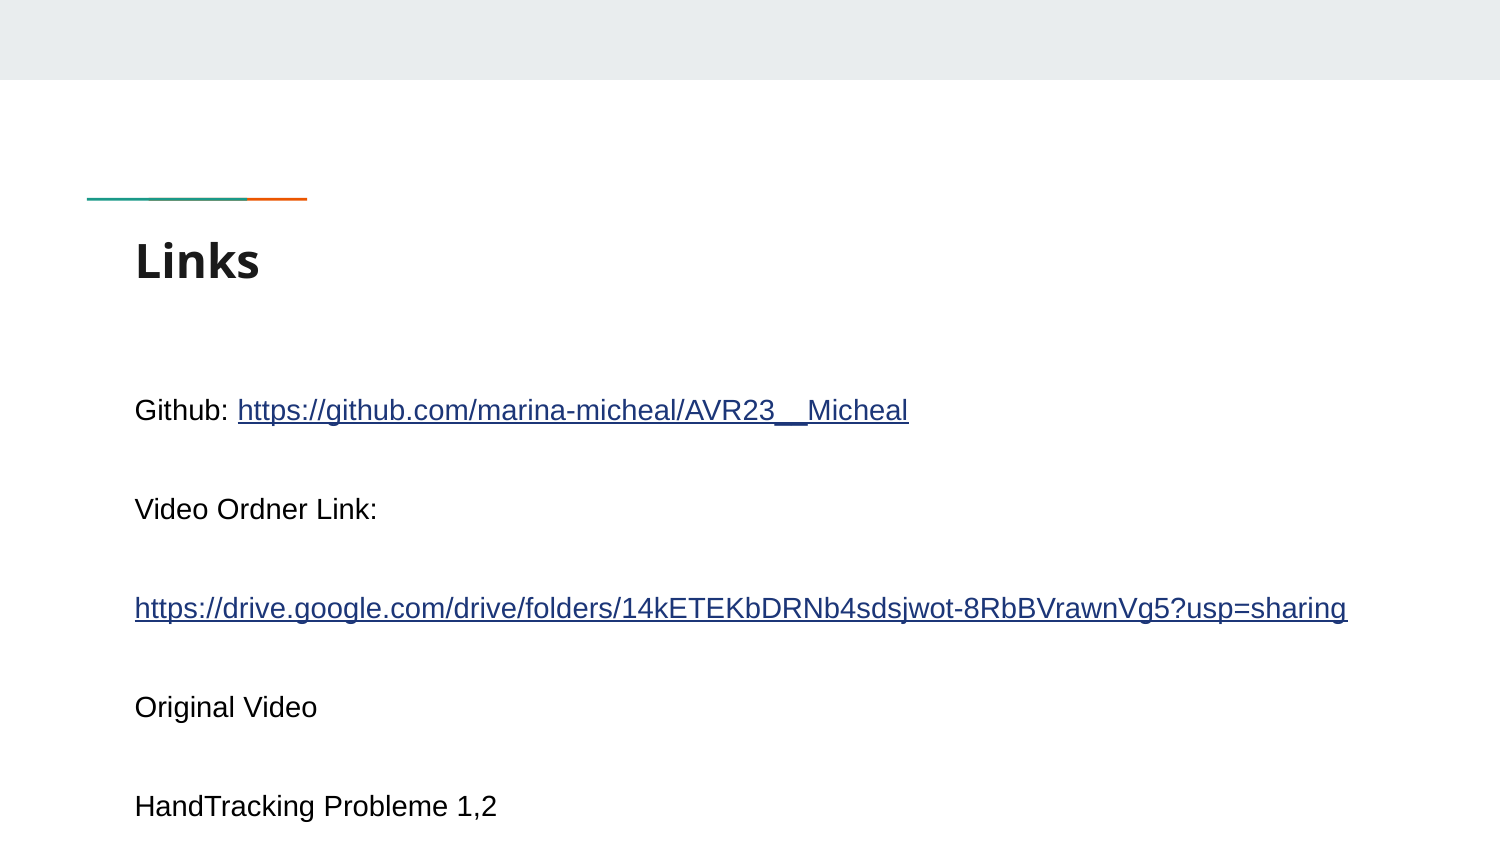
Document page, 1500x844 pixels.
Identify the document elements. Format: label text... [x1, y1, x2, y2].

list Github: https://github.com/marina-micheal/AVR23__Micheal Video Ordner Link: https://drive.google.com/drive/folders/14kETEKbDRNb4sdsjwot-8RbBVrawnVg5?usp=sharing Original Video HandTracking Probleme 1,2 [119, 341, 1487, 844]
title Links [119, 216, 929, 305]
